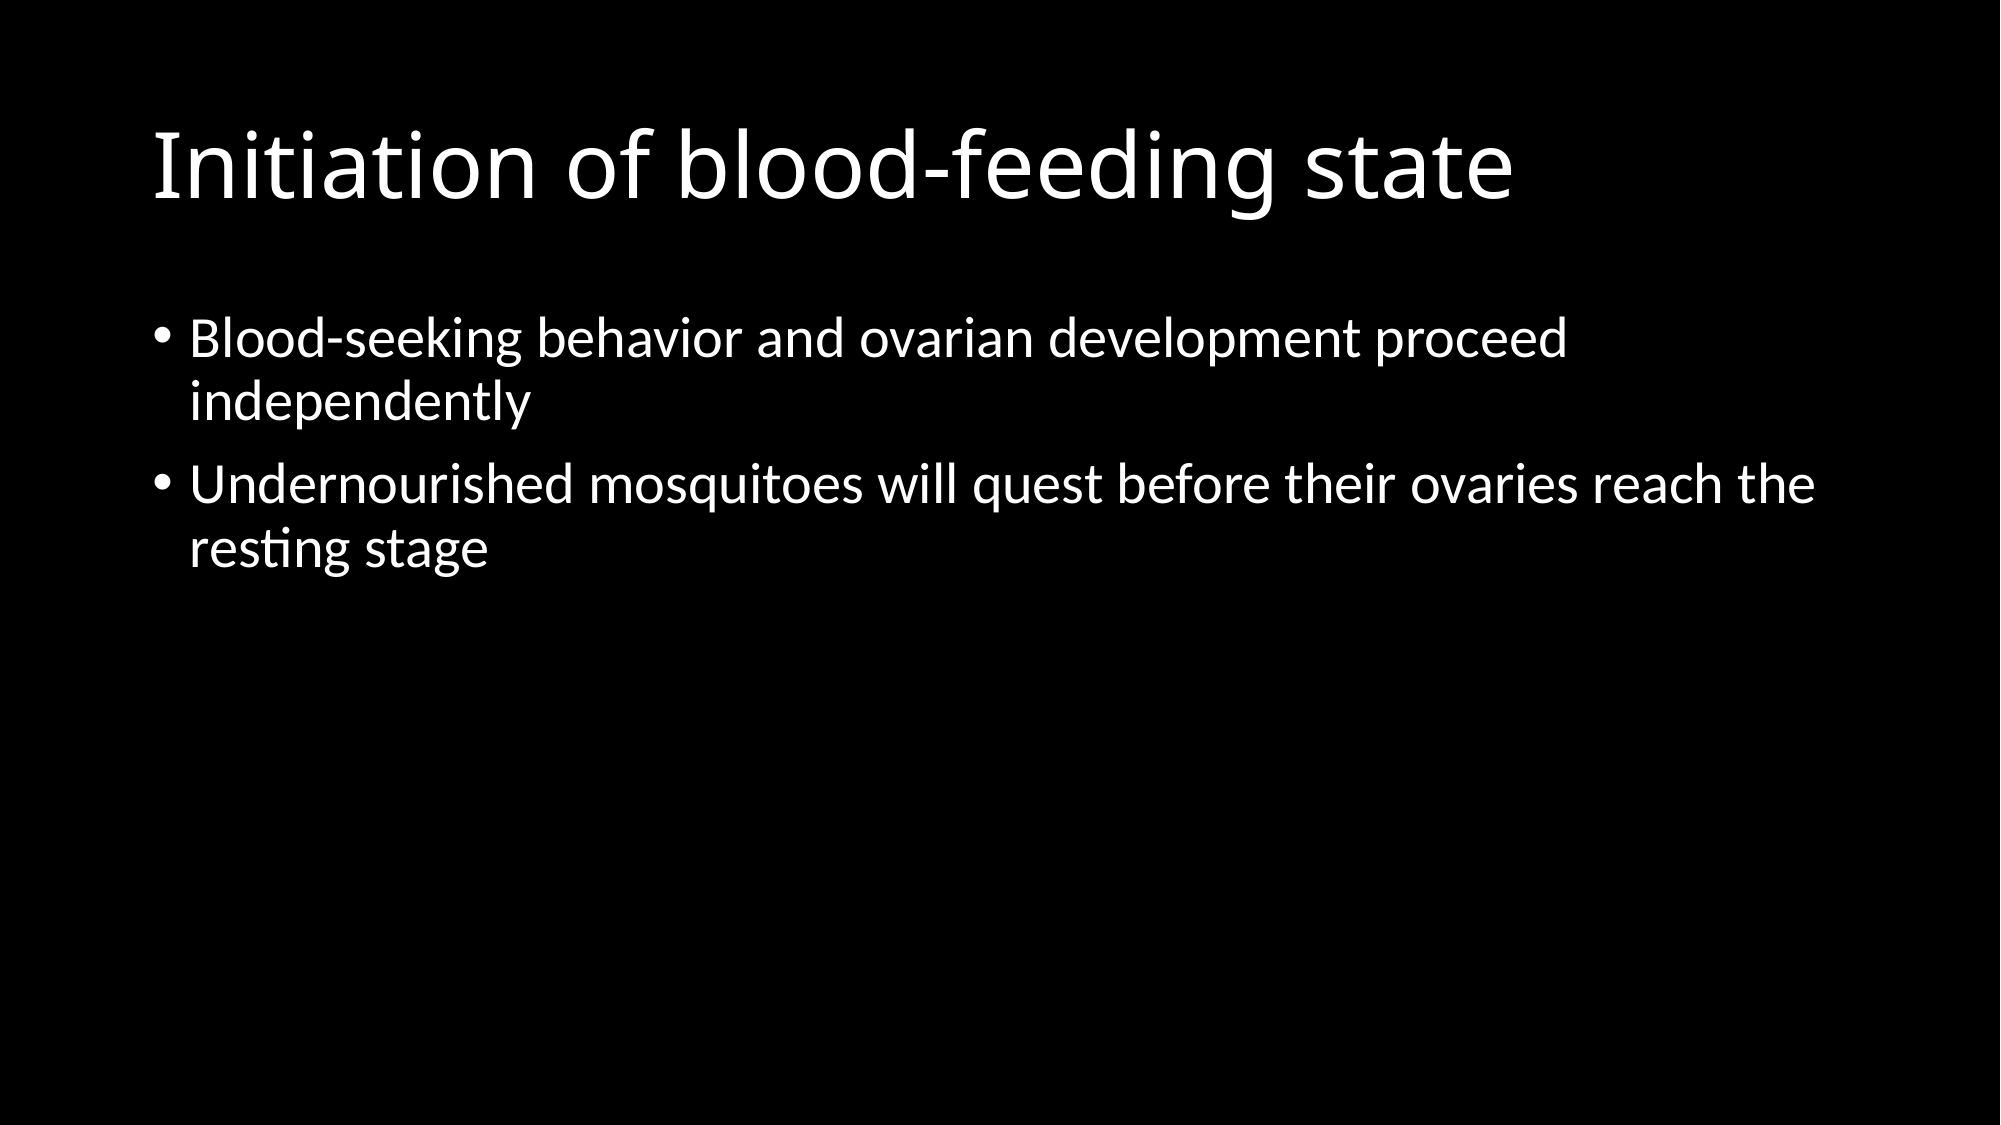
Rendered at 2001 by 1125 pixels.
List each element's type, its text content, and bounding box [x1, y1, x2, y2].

title Initiation of blood-feeding state [137, 59, 1863, 278]
list Blood-seeking behavior and ovarian development proceed independently Undernourished mosquitoes will quest before their ovaries reach the resting stage [137, 299, 1863, 1014]
